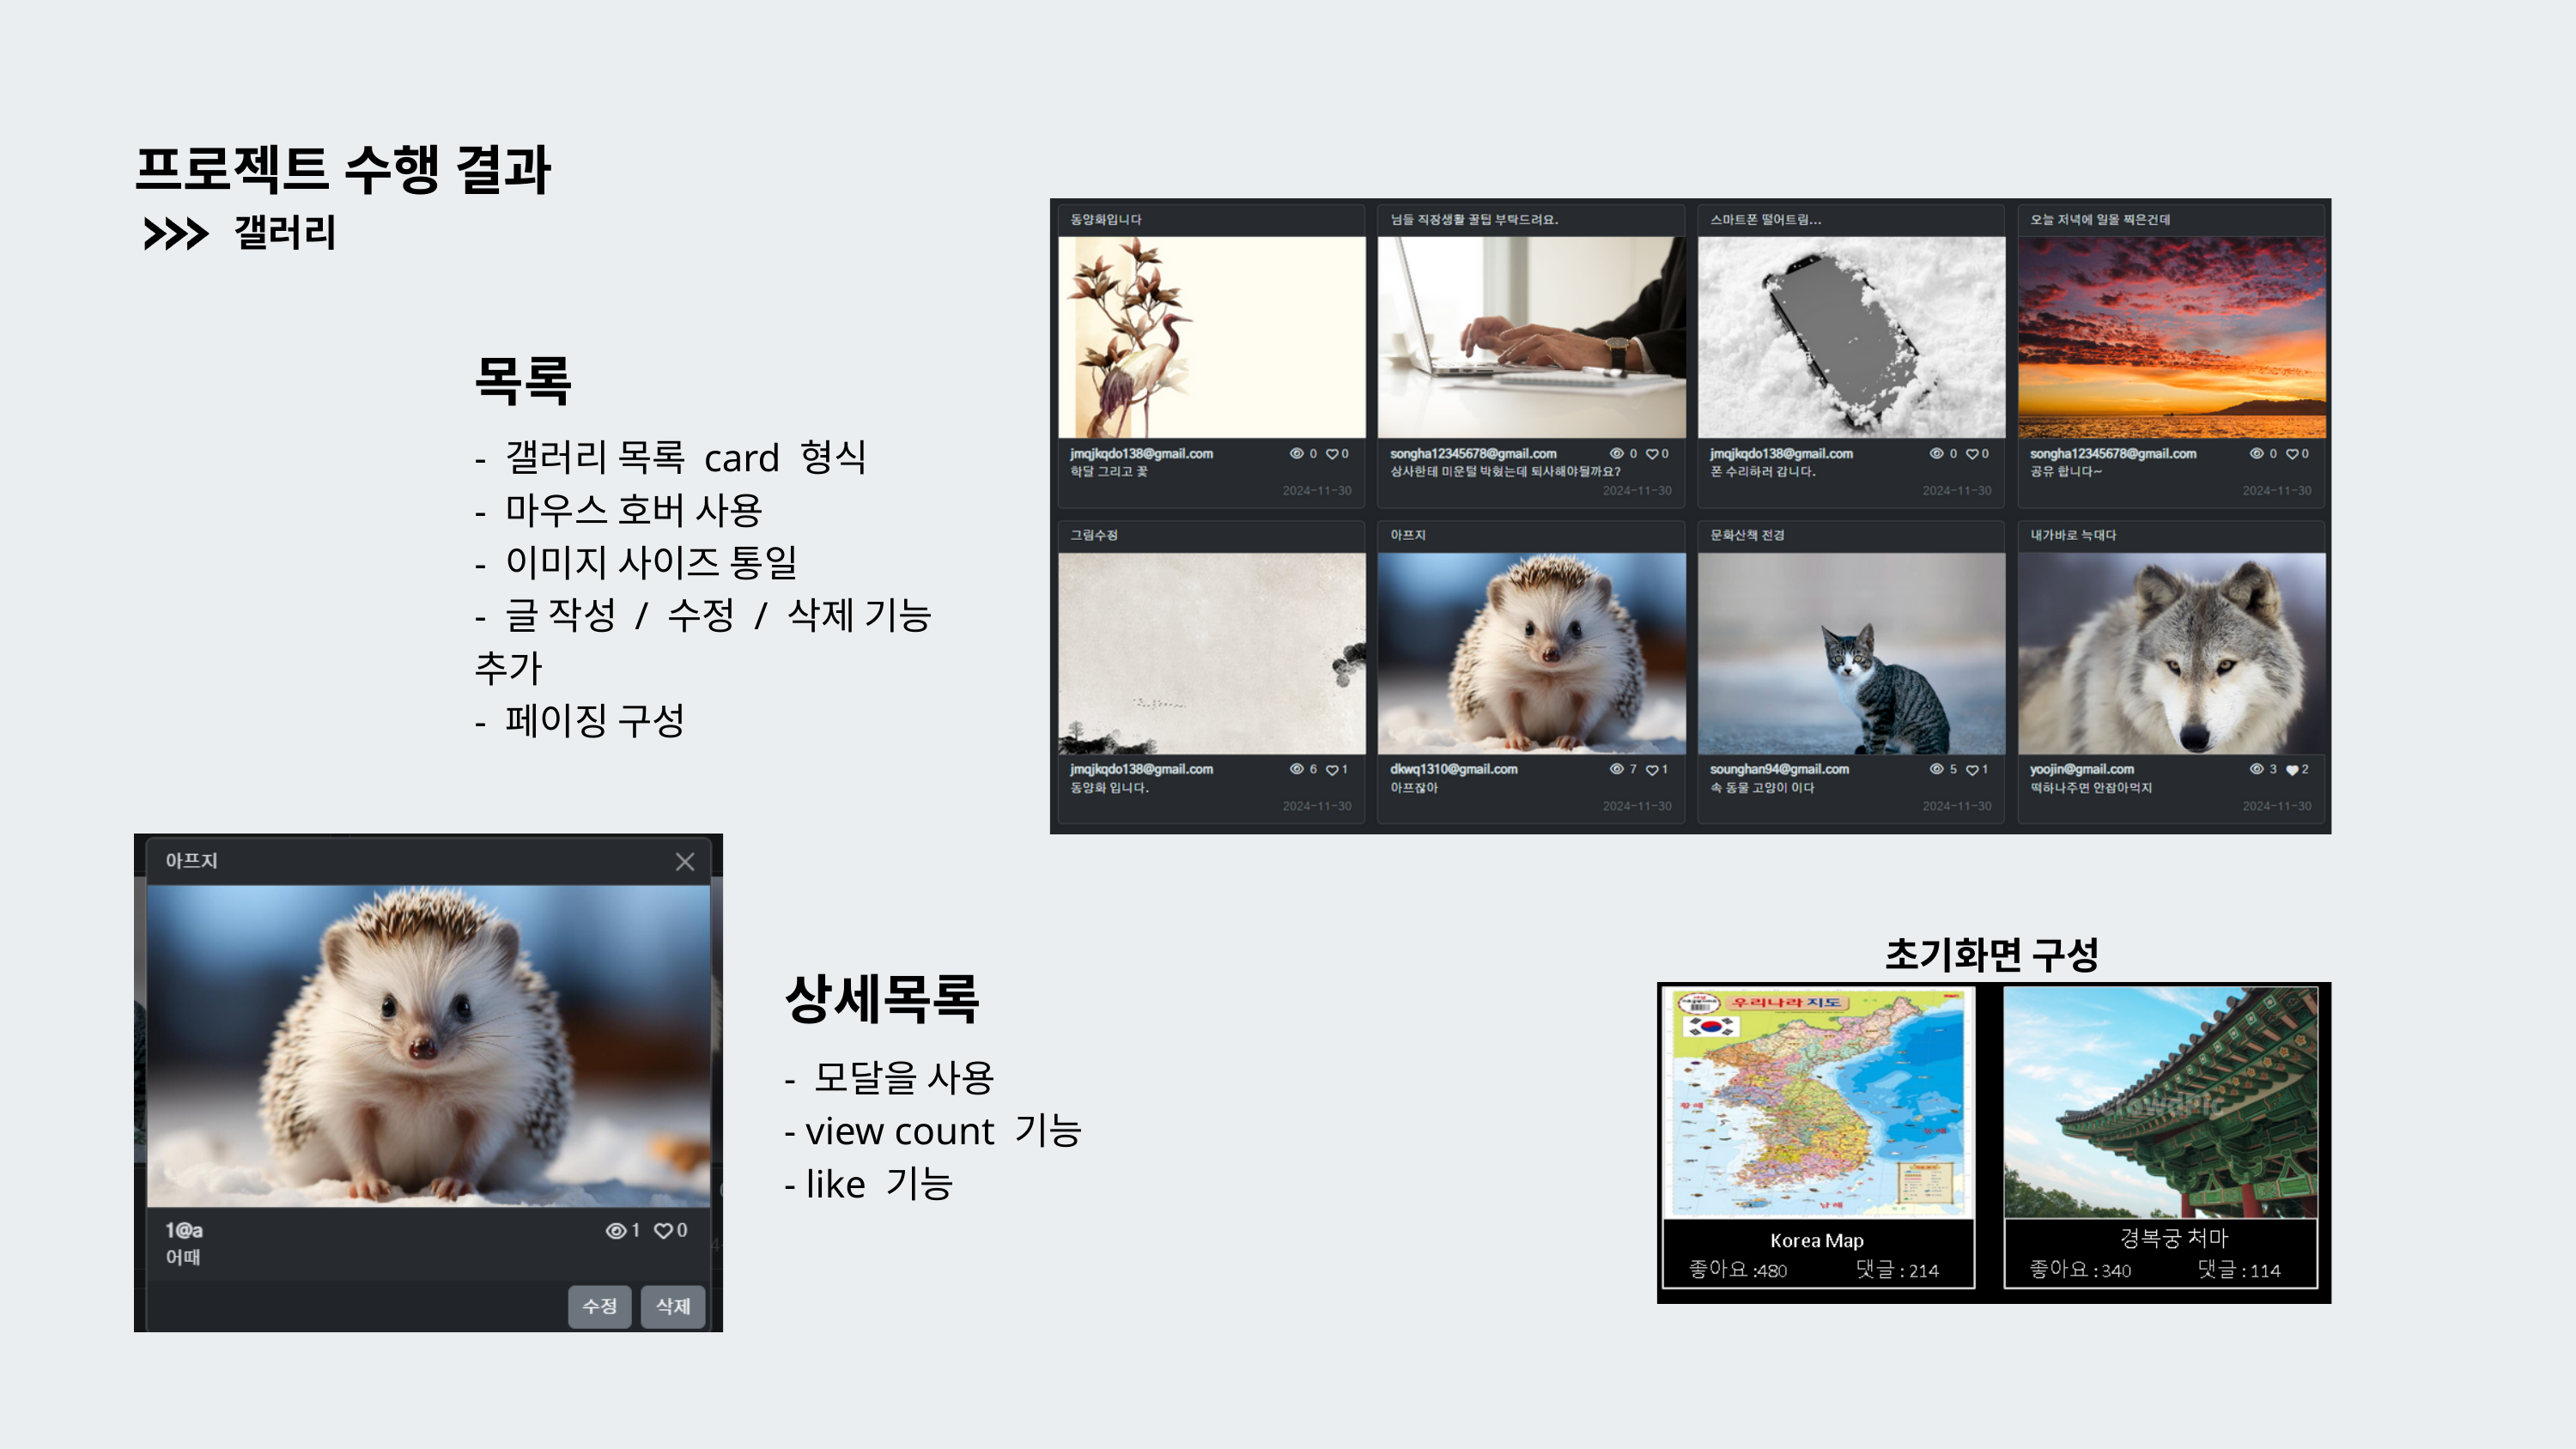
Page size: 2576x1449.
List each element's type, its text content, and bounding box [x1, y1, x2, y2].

text_box 프로젝트 수행 결과 [134, 125, 555, 202]
text_box [134, 834, 724, 1332]
text_box [1049, 198, 2332, 834]
text_box - 모달을 사용 - view count 기능 - like 기능 [784, 1047, 1089, 1205]
text_box 초기화면 구성 [1885, 924, 2104, 977]
text_box - 갤러리 목록 card 형식 - 마우스 호버 사용 - 이미지 사이즈 통일 - 글 작성 / 수정 / 삭제 기능 추가 - 페이징 구성 [474, 427, 981, 743]
text_box 목록 [474, 336, 574, 412]
text_box [144, 216, 210, 251]
text_box 갤러리 [234, 201, 338, 307]
text_box [1656, 982, 2332, 1304]
text_box 상세목록 [784, 955, 982, 1106]
